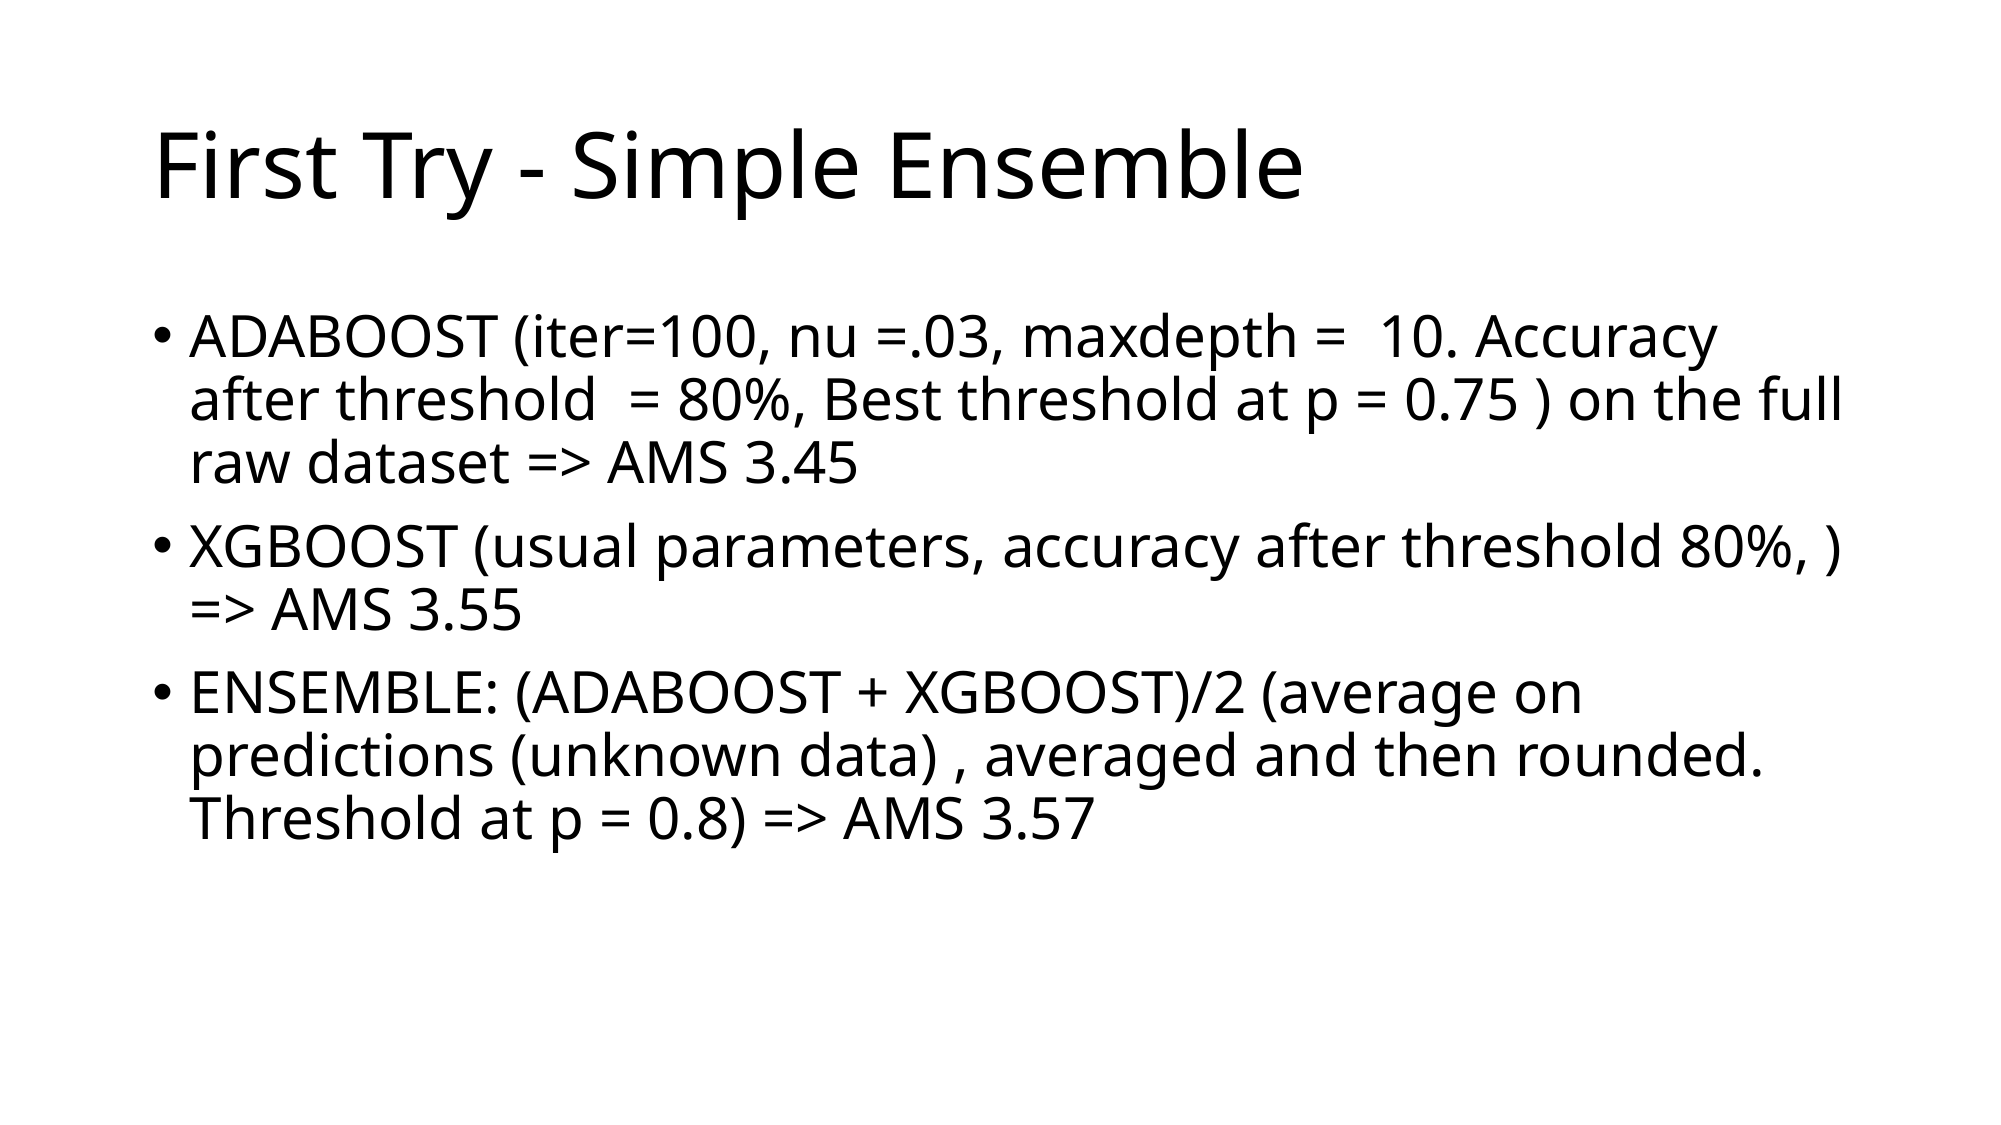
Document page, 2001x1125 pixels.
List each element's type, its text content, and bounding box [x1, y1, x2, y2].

list ADABOOST (iter=100, nu =.03, maxdepth = 10. Accuracy after threshold = 80%, Best threshold at p = 0.75 ) on the full raw dataset => AMS 3.45 XGBOOST (usual parameters, accuracy after threshold 80%, ) => AMS 3.55 ENSEMBLE: (ADABOOST + XGBOOST)/2 (average on predictions (unknown data) , averaged and then rounded. Threshold at p = 0.8) => AMS 3.57 [137, 299, 1863, 1014]
title First Try - Simple Ensemble [137, 59, 1863, 278]
